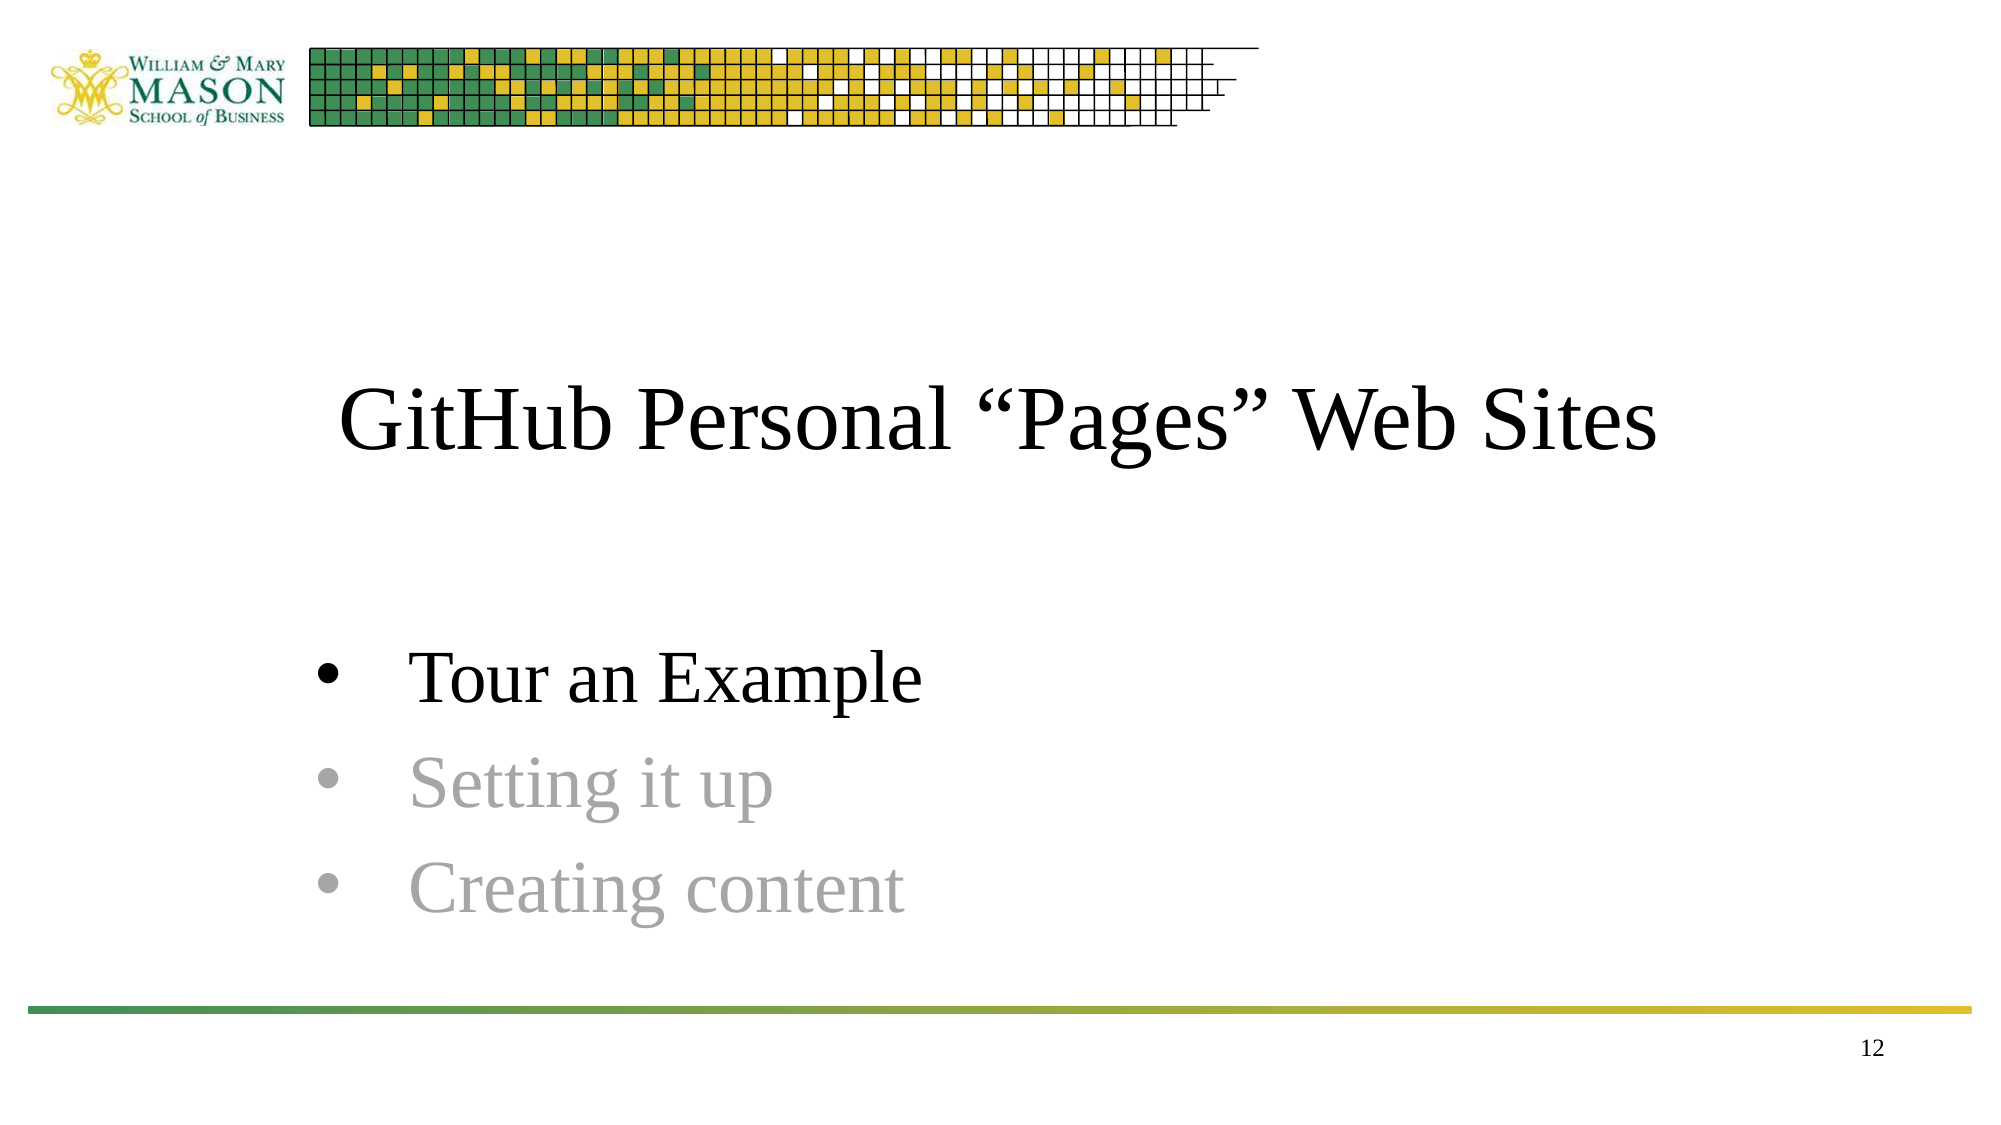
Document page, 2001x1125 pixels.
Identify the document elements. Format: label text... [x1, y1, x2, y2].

subtitle Tour an Example Setting it up Creating content [300, 619, 1699, 994]
picture [51, 49, 285, 126]
slide_number 12 [1433, 1024, 1901, 1103]
title GitHub Personal “Pages” Web Sites [150, 292, 1850, 534]
